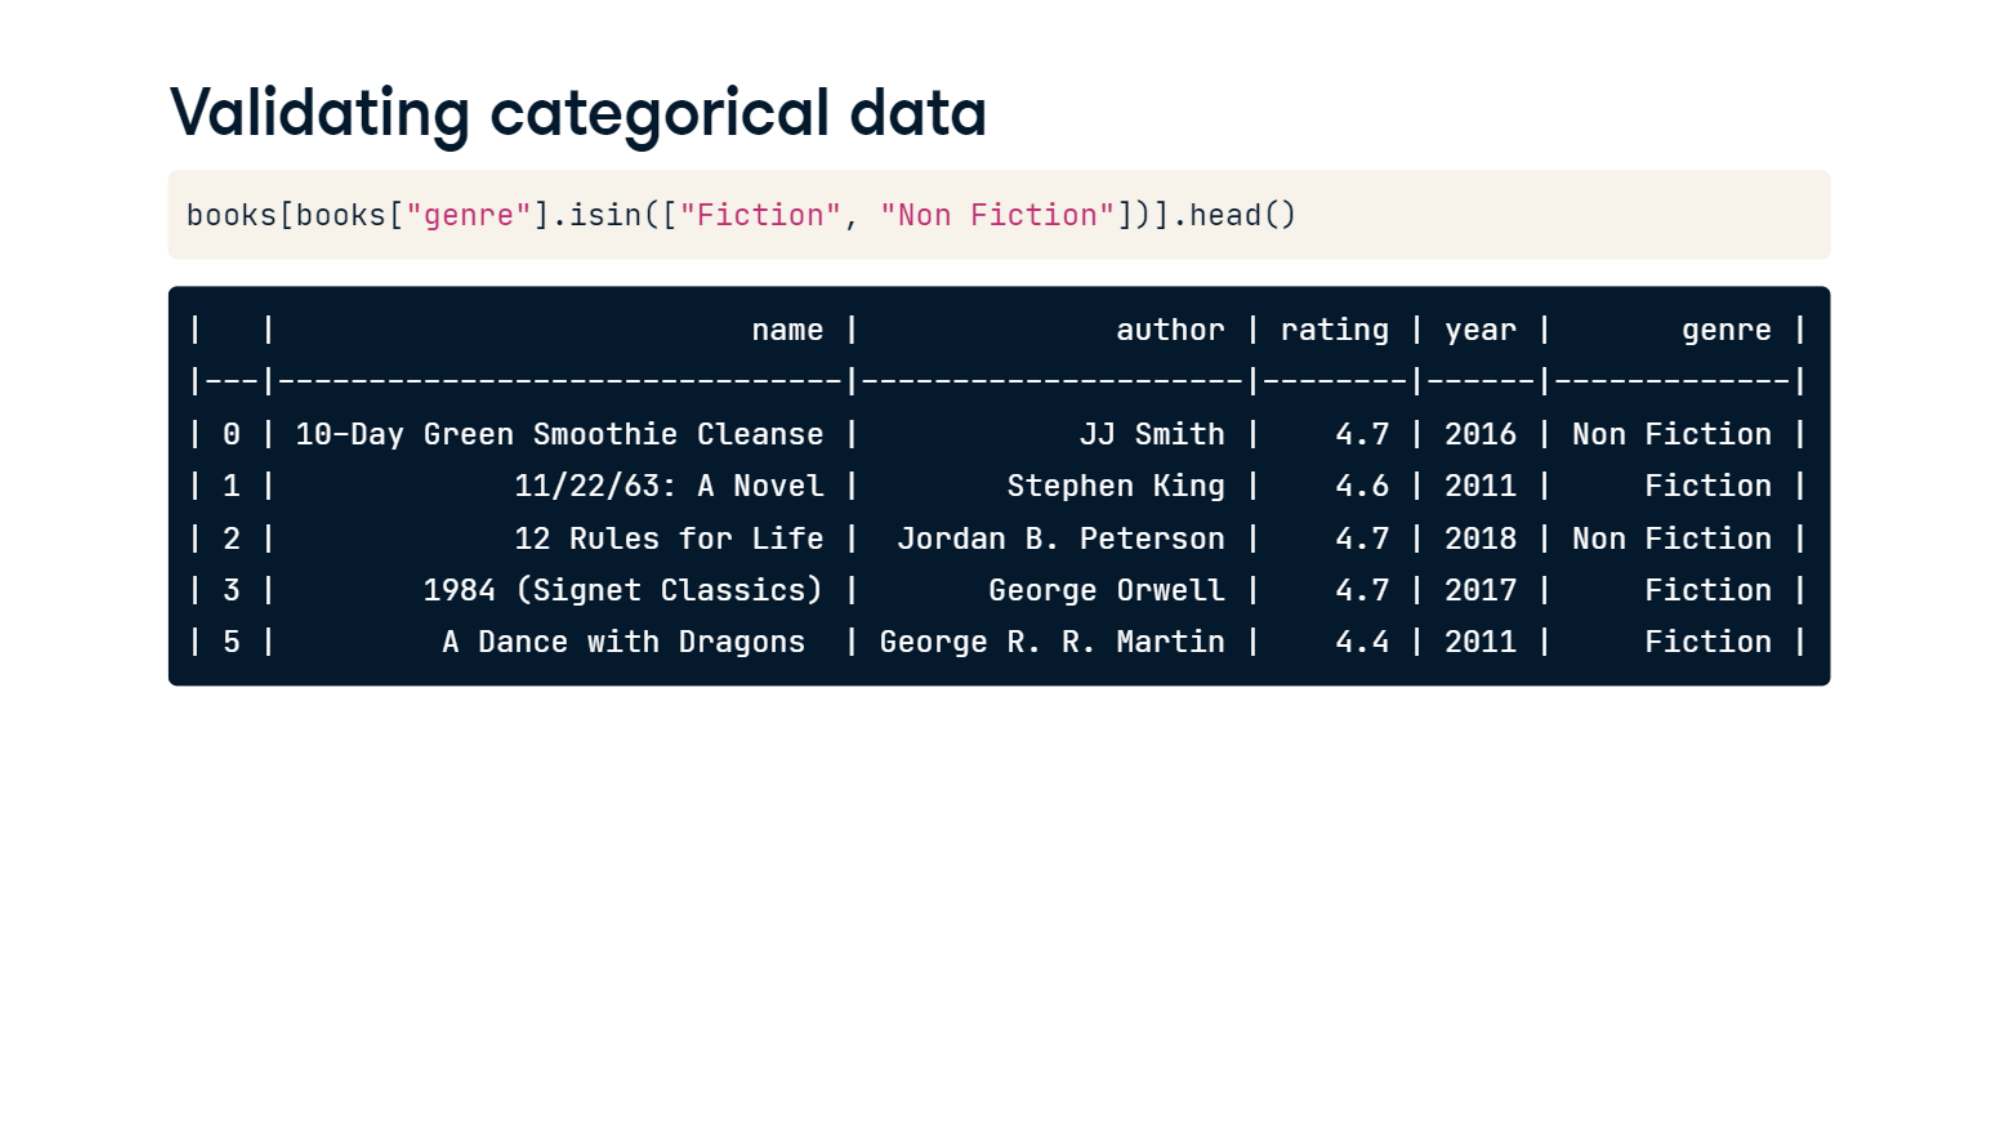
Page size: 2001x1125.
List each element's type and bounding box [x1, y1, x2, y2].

picture [139, 59, 1861, 705]
